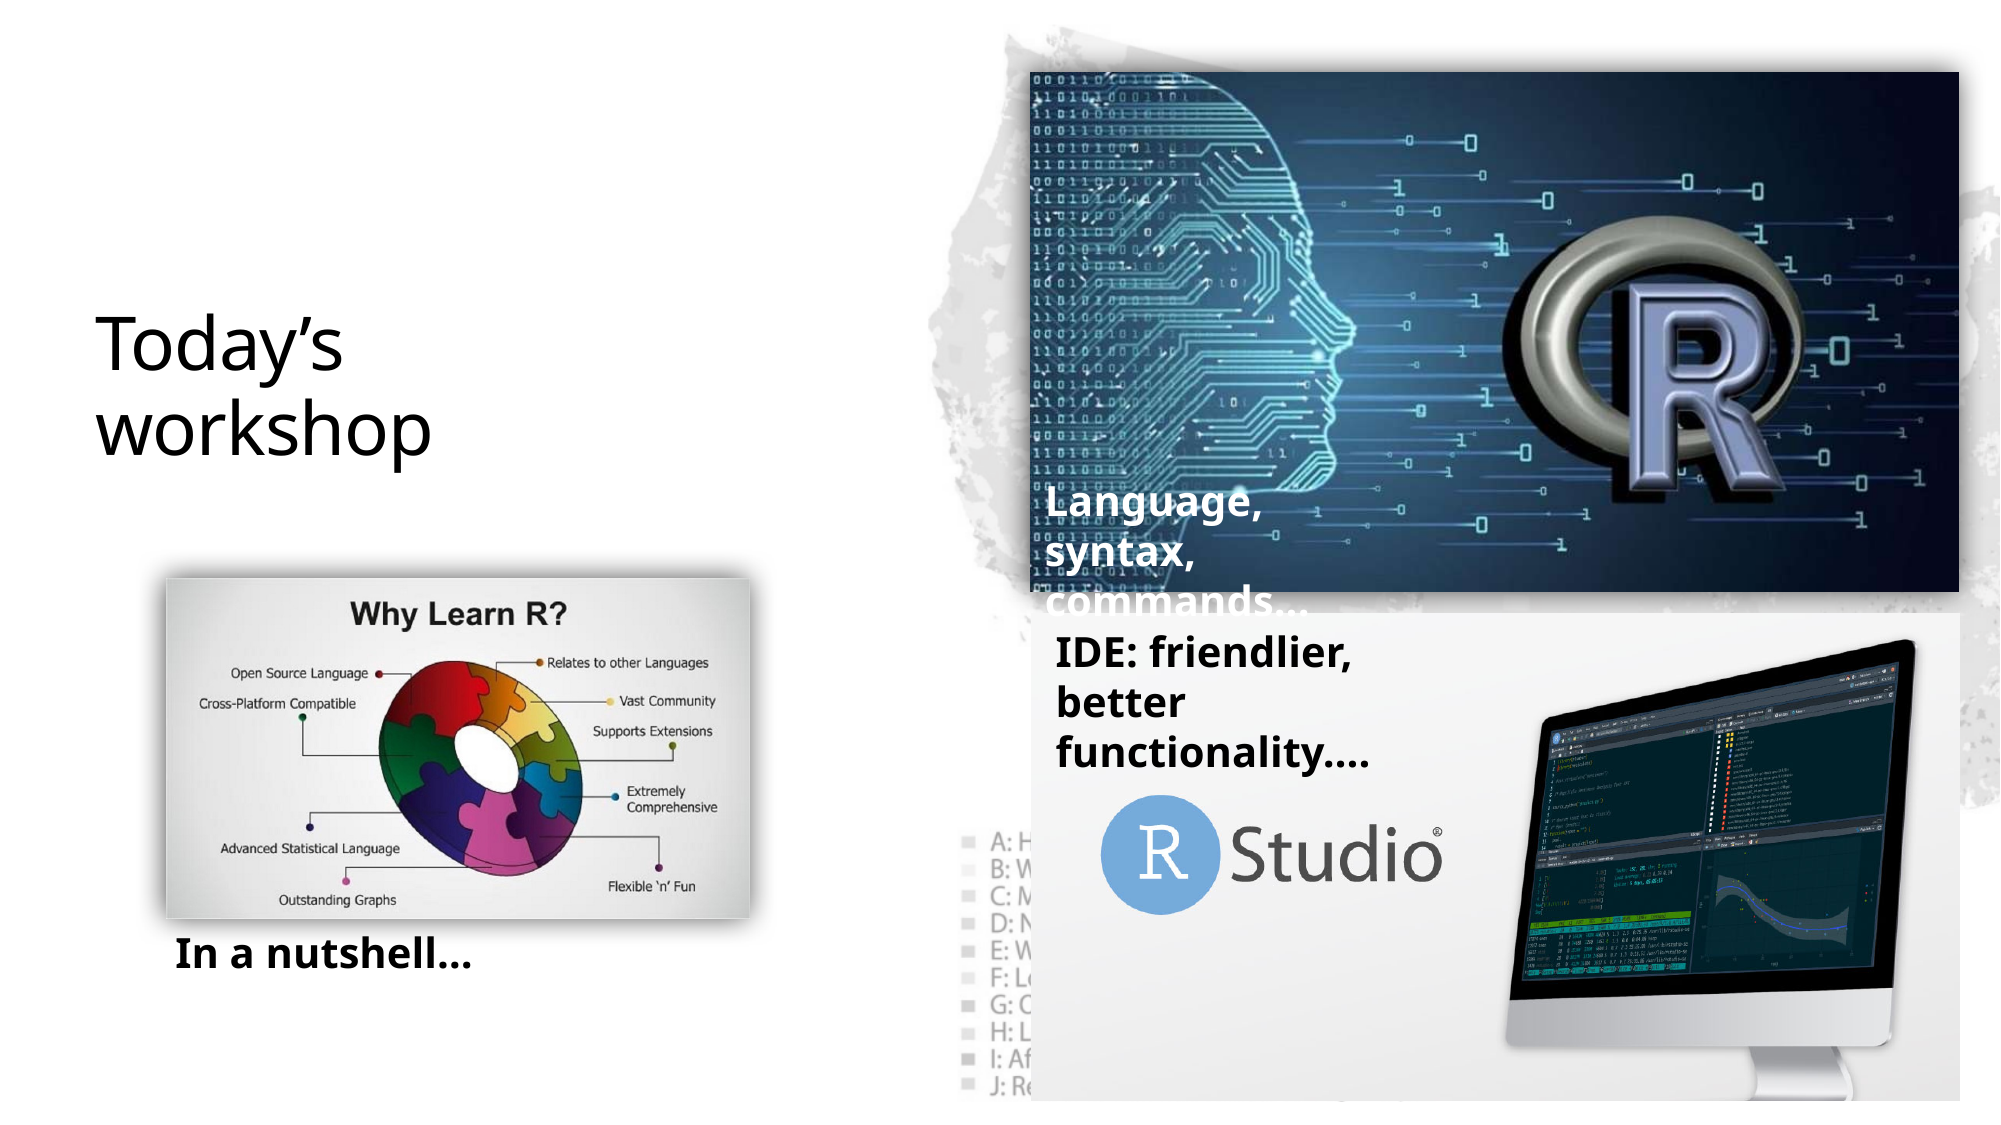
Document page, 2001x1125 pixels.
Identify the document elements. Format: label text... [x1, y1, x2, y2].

text_box Retail and Today’s workshop : Approach [80, 212, 506, 563]
text_box [0, 0, 877, 1125]
picture [166, 578, 750, 919]
text_box [80, 84, 877, 563]
picture [877, 0, 2000, 1125]
text_box In a nutshell… [160, 919, 614, 985]
